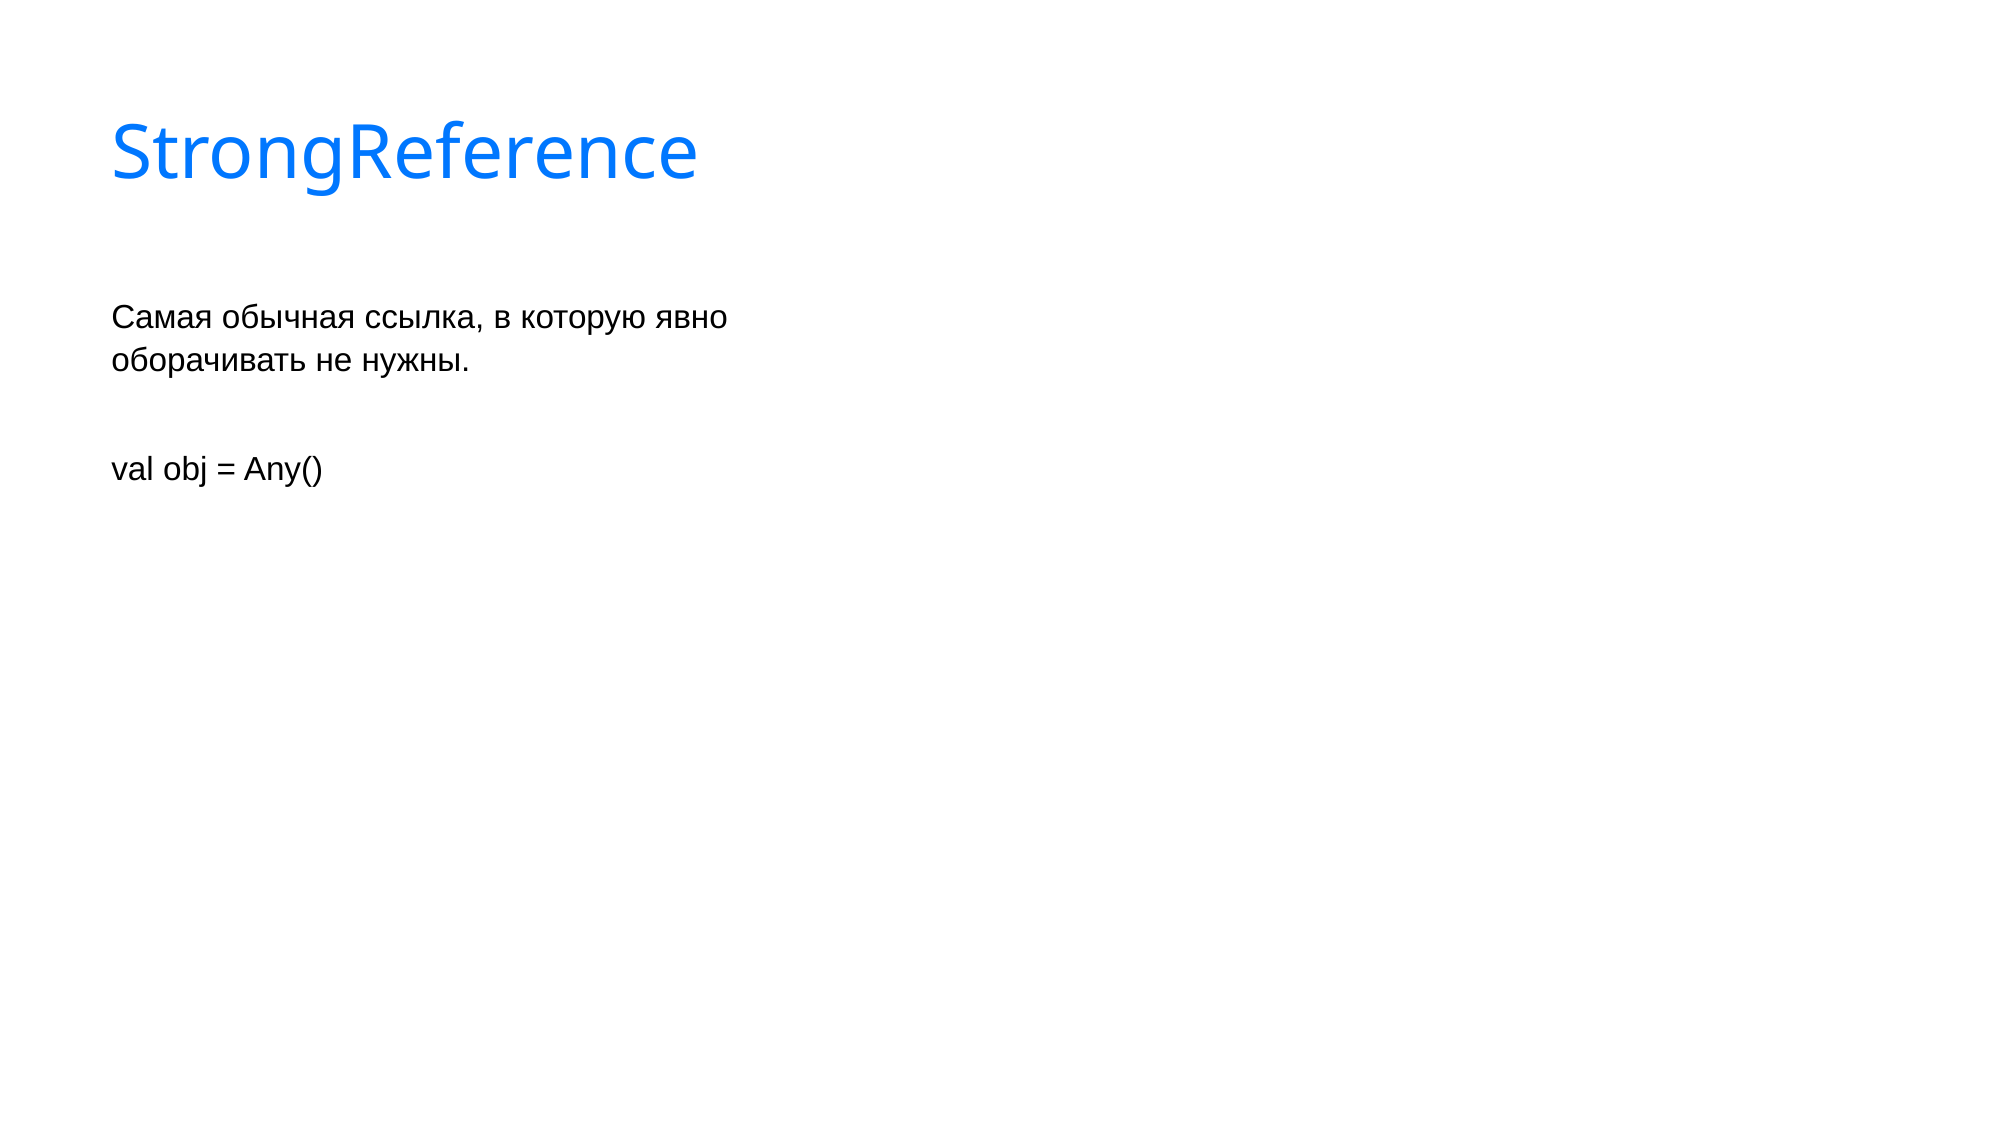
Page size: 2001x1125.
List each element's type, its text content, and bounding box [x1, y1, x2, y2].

title StrongReference [111, 113, 1331, 291]
list Cамая обычная ссылка, в которую явно оборачивать не нужны. val obj = Any() [111, 290, 908, 1018]
